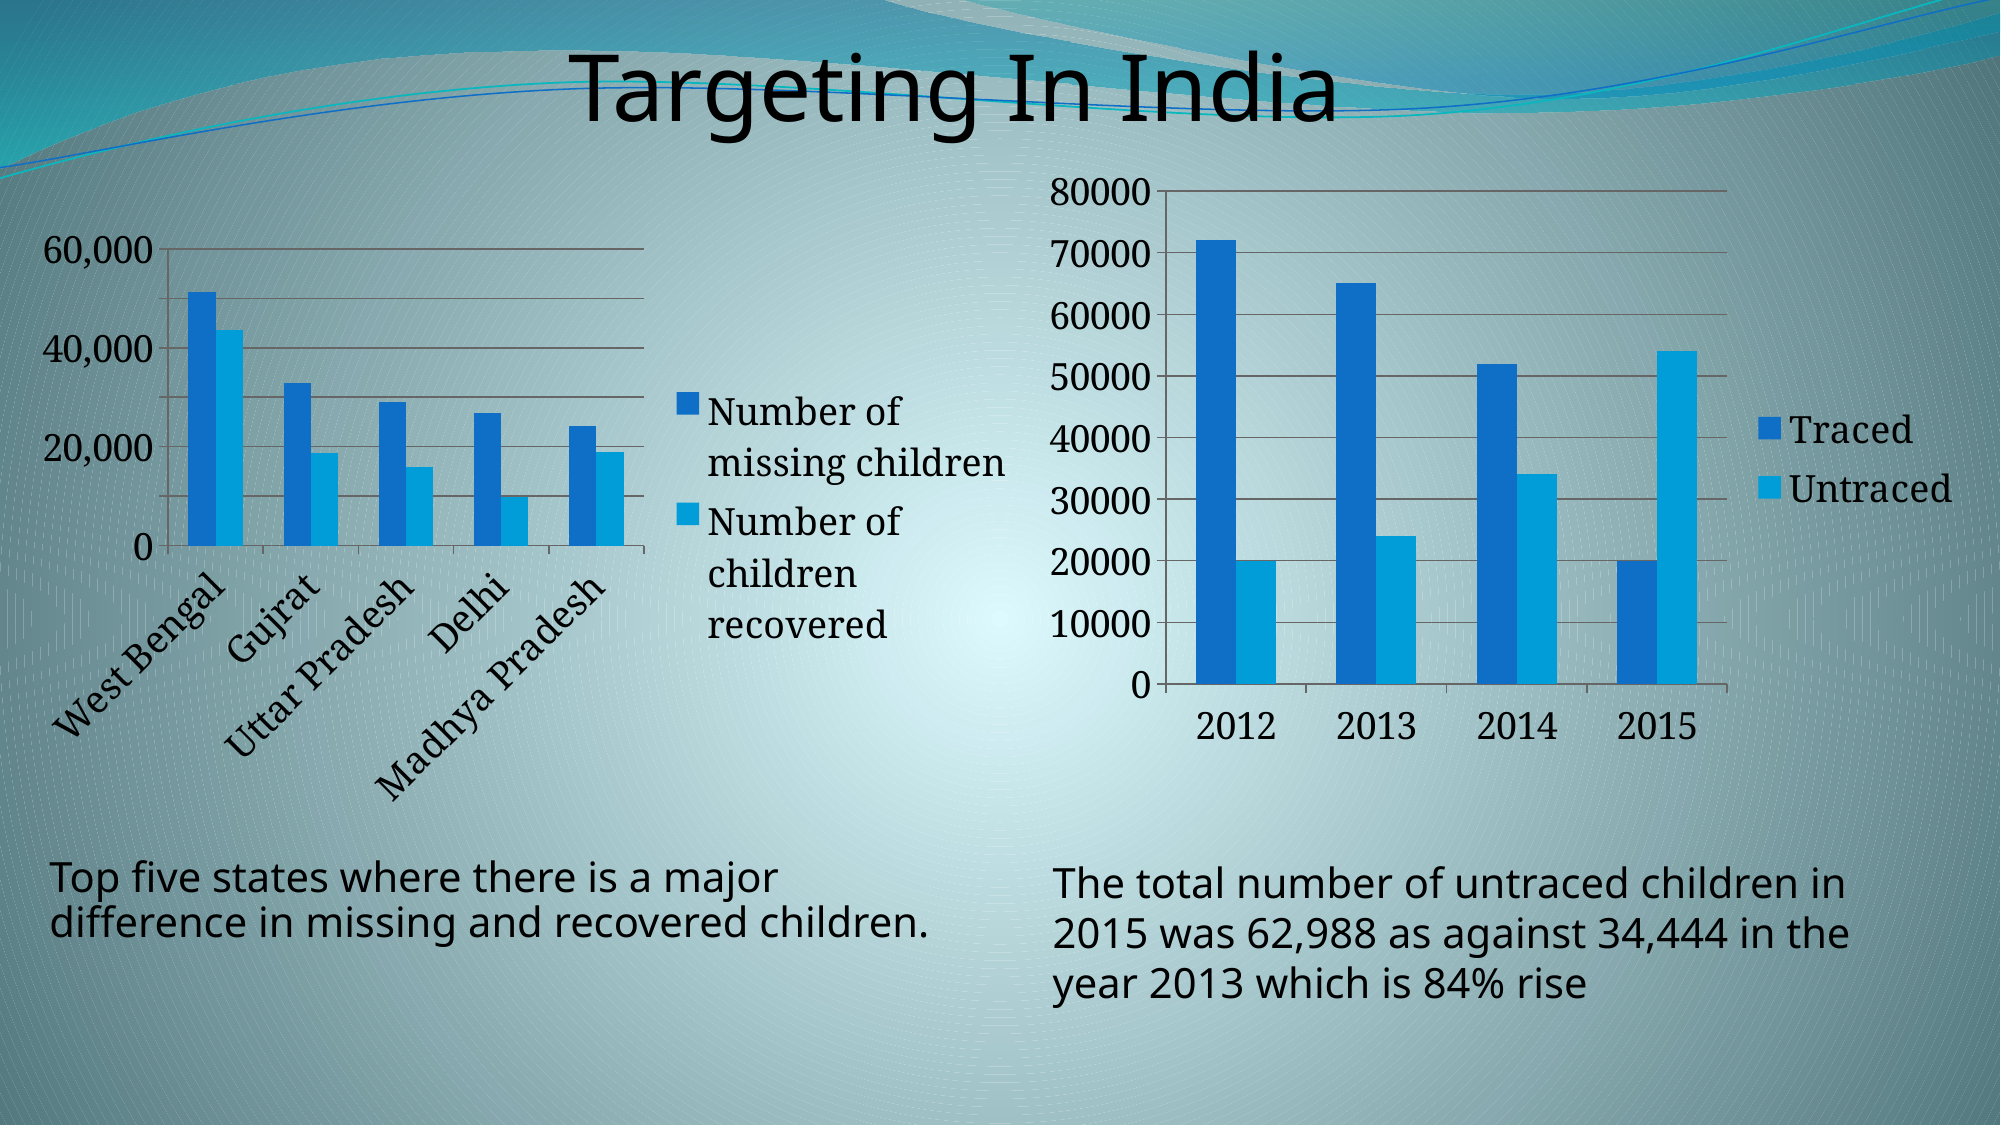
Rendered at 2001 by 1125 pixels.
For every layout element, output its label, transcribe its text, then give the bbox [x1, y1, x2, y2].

text_box The total number of untraced children in 2015 was 62,988 as against 34,444 in the year 2013 which is 84% rise [1037, 849, 1925, 1015]
chart [20, 152, 1979, 824]
text_box Top five states where there is a major difference in missing and recovered children. [34, 849, 945, 1125]
title Targeting In India [517, 21, 1393, 141]
